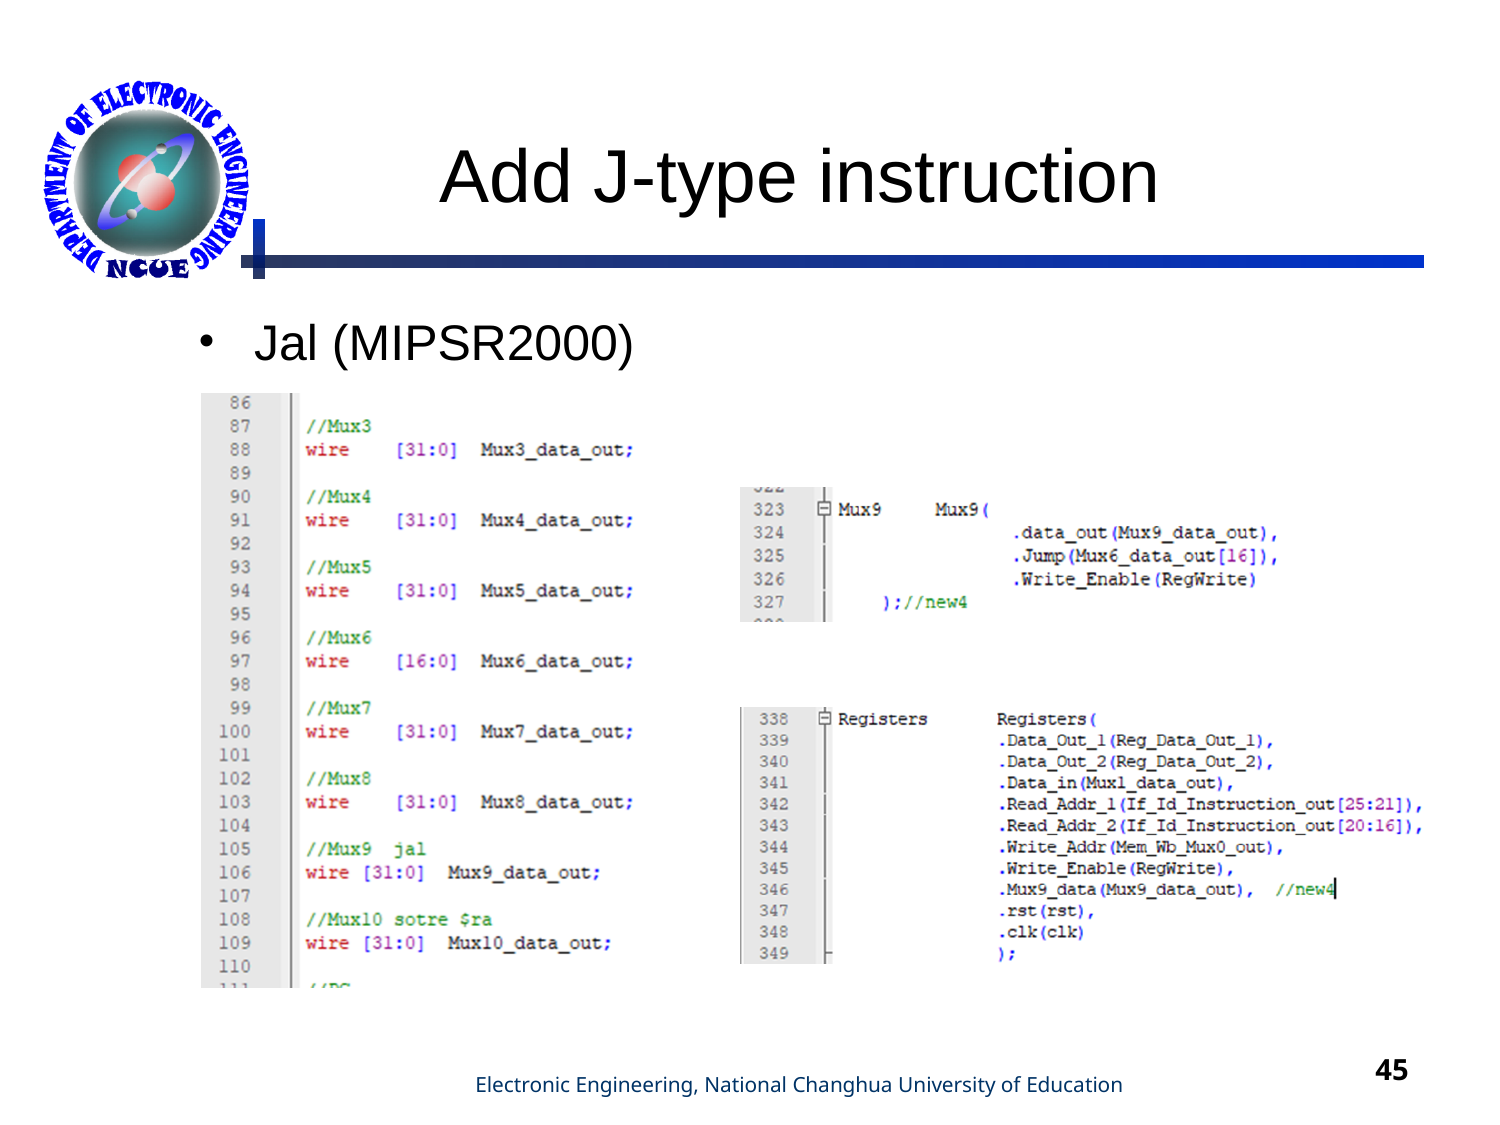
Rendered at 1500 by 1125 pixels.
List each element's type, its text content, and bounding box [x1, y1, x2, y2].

footer Electronic Engineering, National Changhua University of Education [206, 1046, 1387, 1121]
picture [201, 393, 724, 988]
picture [41, 78, 251, 291]
slide_number 45 [1074, 1024, 1424, 1099]
list Jal (MIPSR2000) [183, 302, 1411, 988]
picture [740, 487, 1435, 965]
title Add J-type instruction [125, 75, 1282, 271]
